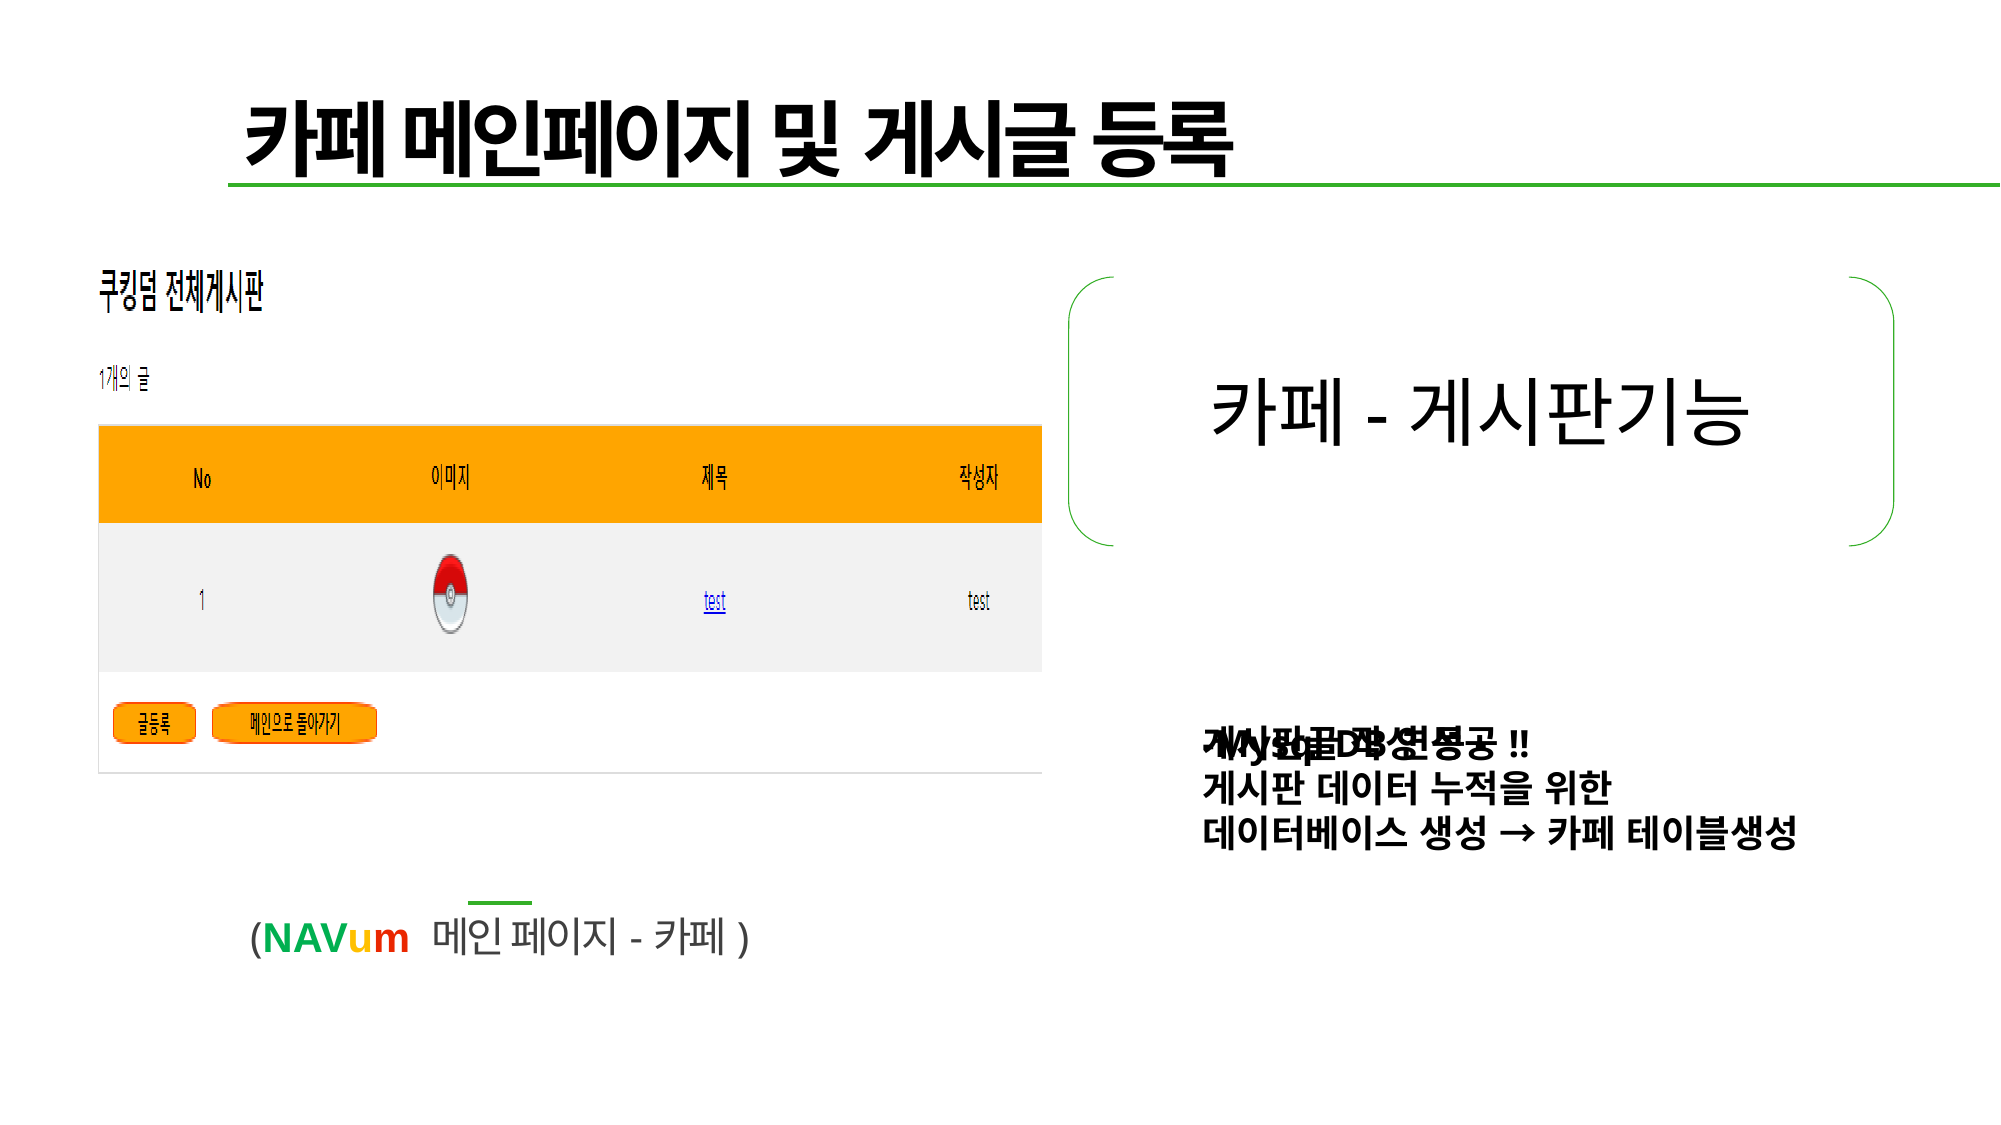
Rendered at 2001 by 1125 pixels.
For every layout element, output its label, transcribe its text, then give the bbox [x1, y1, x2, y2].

text_box [1068, 276, 1895, 547]
text_box 게시판글 작성 성공!! [1187, 712, 1894, 772]
text_box 카페 메인페이지 및 게시글 등록 [228, 185, 1584, 195]
text_box 카페 메인페이지 및 게시글 등록 [228, 29, 1584, 184]
text_box -Mysql DB연동- 게시판 데이터 누적을 위한 데이터베이스 생성 → 카페 테이블생성 [1187, 772, 1894, 862]
picture [96, 254, 1042, 845]
text_box 카페-게시판기능 [1194, 358, 1768, 464]
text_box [182, 902, 817, 969]
